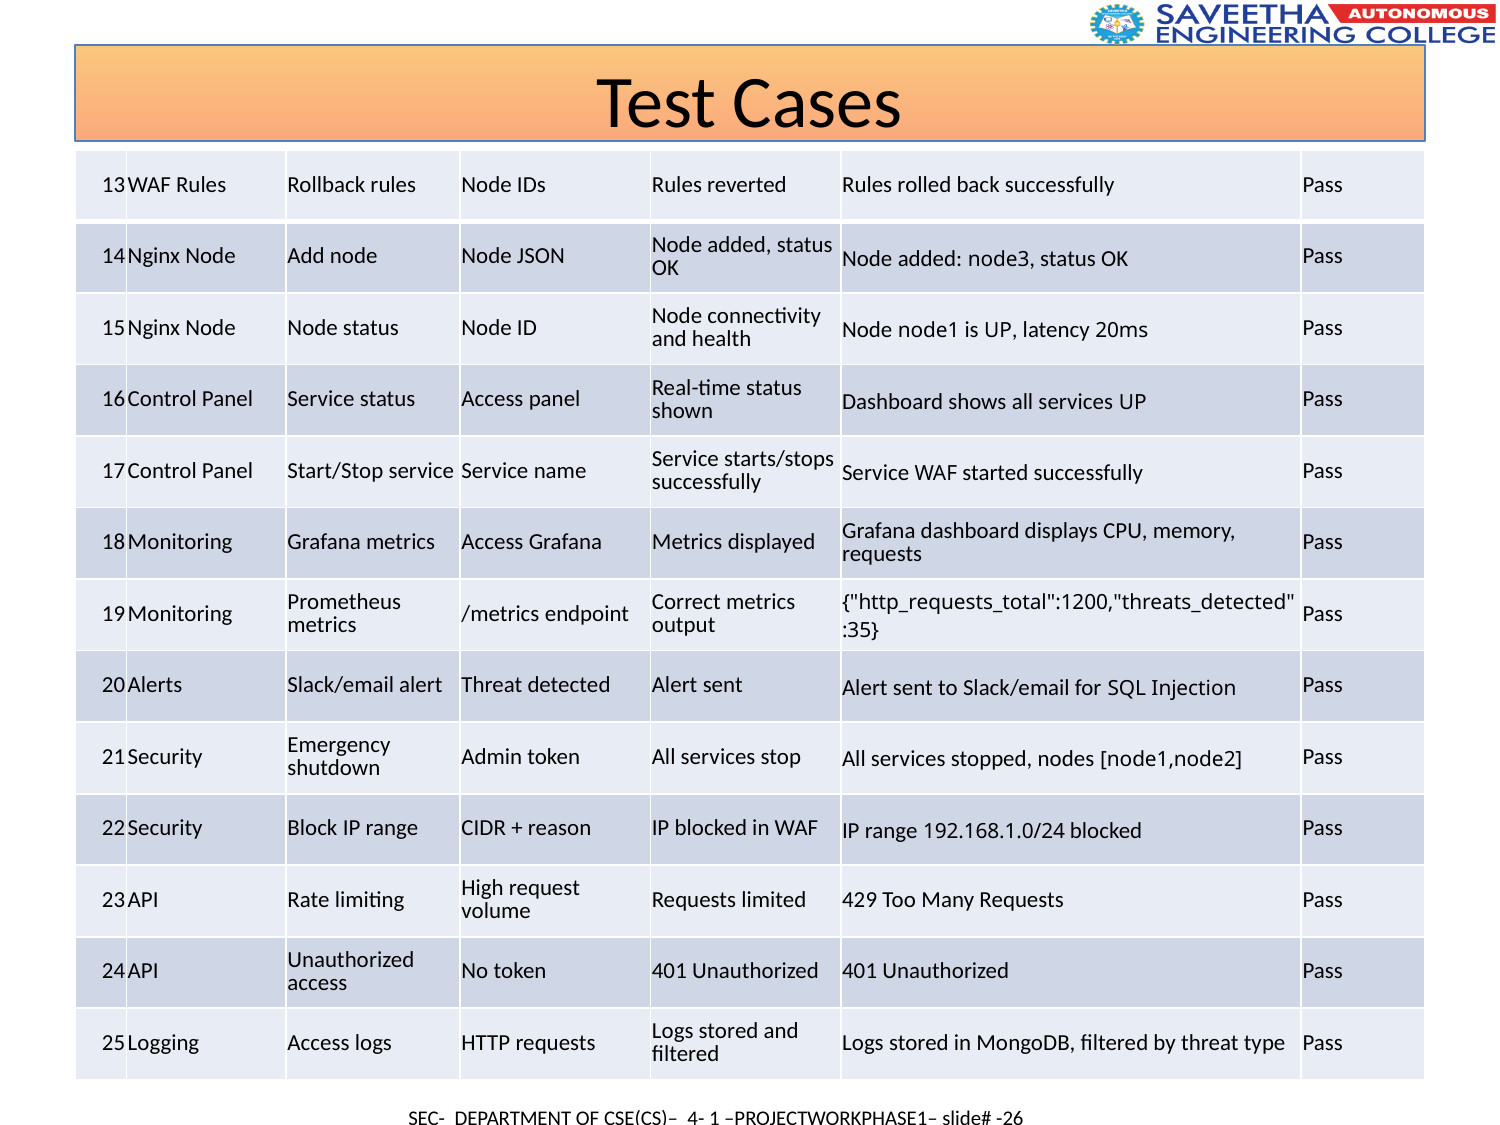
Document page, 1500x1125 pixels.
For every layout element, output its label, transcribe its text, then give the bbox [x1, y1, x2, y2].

table_cell Nginx Node [127, 224, 285, 292]
table_cell Access logs [287, 1009, 459, 1079]
table_cell Pass [1302, 723, 1424, 793]
table_cell Requests limited [651, 866, 840, 936]
table_cell Pass [1302, 437, 1424, 507]
table_cell 401 Unauthorized [651, 938, 840, 1007]
table_header WAF Rules [127, 151, 285, 219]
table_cell 20 [76, 651, 126, 721]
table_cell 16 [76, 365, 126, 435]
table_cell 21 [76, 723, 126, 793]
table_cell Admin token [461, 723, 650, 793]
table_cell High request volume [461, 866, 650, 936]
table_cell Threat detected [461, 651, 650, 721]
table_cell Pass [1302, 224, 1424, 292]
table_header Rules reverted [651, 151, 840, 219]
table_cell Dashboard shows all services UP [842, 365, 1300, 435]
table_cell Pass [1302, 580, 1424, 650]
table_cell API [127, 938, 285, 1007]
table_cell 24 [76, 938, 126, 1007]
table_cell 401 Unauthorized [842, 938, 1300, 1007]
table_cell Logging [127, 1009, 285, 1079]
table_cell Node added, status OK [651, 224, 840, 292]
table_cell Pass [1302, 651, 1424, 721]
table_cell Service starts/stops successfully [651, 437, 840, 507]
table_cell Node JSON [461, 224, 650, 292]
table_cell Service WAF started successfully [842, 437, 1300, 507]
table_cell Slack/email alert [287, 651, 459, 721]
table_header Node IDs [461, 151, 650, 219]
table_cell Metrics displayed [651, 508, 840, 578]
table_cell Control Panel [127, 365, 285, 435]
table_cell Alert sent [651, 651, 840, 721]
table_cell Correct metrics output [651, 580, 840, 650]
table_cell Logs stored in MongoDB, filtered by threat type [842, 1009, 1300, 1079]
table_cell 25 [76, 1009, 126, 1079]
table_cell Pass [1302, 365, 1424, 435]
table_cell Node connectivity and health [651, 294, 840, 364]
table_cell CIDR + reason [461, 795, 650, 864]
table_cell 17 [76, 437, 126, 507]
table_header 13 [76, 151, 126, 219]
table_cell Logs stored and filtered [651, 1009, 840, 1079]
table_header Rules rolled back successfully [842, 151, 1300, 219]
table_cell Pass [1302, 795, 1424, 864]
table_cell Rate limiting [287, 866, 459, 936]
table_cell Access panel [461, 365, 650, 435]
table_cell Grafana metrics [287, 508, 459, 578]
table_cell Start/Stop service [287, 437, 459, 507]
table_cell 23 [76, 866, 126, 936]
picture [1080, 0, 1500, 46]
table_cell Emergency shutdown [287, 723, 459, 793]
table_cell /metrics endpoint [461, 580, 650, 650]
table_cell No token [461, 938, 650, 1007]
table_cell {"http_requests_total":1200,"threats_detected":35} [842, 580, 1300, 650]
table_cell Control Panel [127, 437, 285, 507]
table_cell Alert sent to Slack/email for SQL Injection [842, 651, 1300, 721]
table_cell Pass [1302, 866, 1424, 936]
table_cell Monitoring [127, 508, 285, 578]
table_cell Security [127, 795, 285, 864]
table_cell HTTP requests [461, 1009, 650, 1079]
table_cell 14 [76, 224, 126, 292]
table_cell Alerts [127, 651, 285, 721]
table_cell 18 [76, 508, 126, 578]
table_cell 429 Too Many Requests [842, 866, 1300, 936]
table_cell Node added: node3, status OK [842, 224, 1300, 292]
table_cell Pass [1302, 938, 1424, 1007]
table_cell Access Grafana [461, 508, 650, 578]
table_cell All services stop [651, 723, 840, 793]
table_cell Pass [1302, 294, 1424, 364]
table_cell Node node1 is UP, latency 20ms [842, 294, 1300, 364]
table_cell Real-time status shown [651, 365, 840, 435]
table_cell All services stopped, nodes [node1,node2] [842, 723, 1300, 793]
table_cell Node ID [461, 294, 650, 364]
table_cell Prometheus metrics [287, 580, 459, 650]
table_cell Grafana dashboard displays CPU, memory, requests [842, 508, 1300, 578]
table_cell Pass [1302, 1009, 1424, 1079]
table_cell Service status [287, 365, 459, 435]
table_cell API [127, 866, 285, 936]
table_cell IP range 192.168.1.0/24 blocked [842, 795, 1300, 864]
table_header Pass [1302, 151, 1424, 219]
table_header Rollback rules [287, 151, 459, 219]
table_cell Add node [287, 224, 459, 292]
table_cell Service name [461, 437, 650, 507]
table_cell Pass [1302, 508, 1424, 578]
table_cell Unauthorized access [287, 938, 459, 1007]
title Test Cases [75, 45, 1425, 149]
table_cell Block IP range [287, 795, 459, 864]
table_cell Nginx Node [127, 294, 285, 364]
table_cell IP blocked in WAF [651, 795, 840, 864]
table_cell 15 [76, 294, 126, 364]
table_cell Node status [287, 294, 459, 364]
table_cell Security [127, 723, 285, 793]
table_cell Monitoring [127, 580, 285, 650]
table_cell 19 [76, 580, 126, 650]
table_cell 22 [76, 795, 126, 864]
